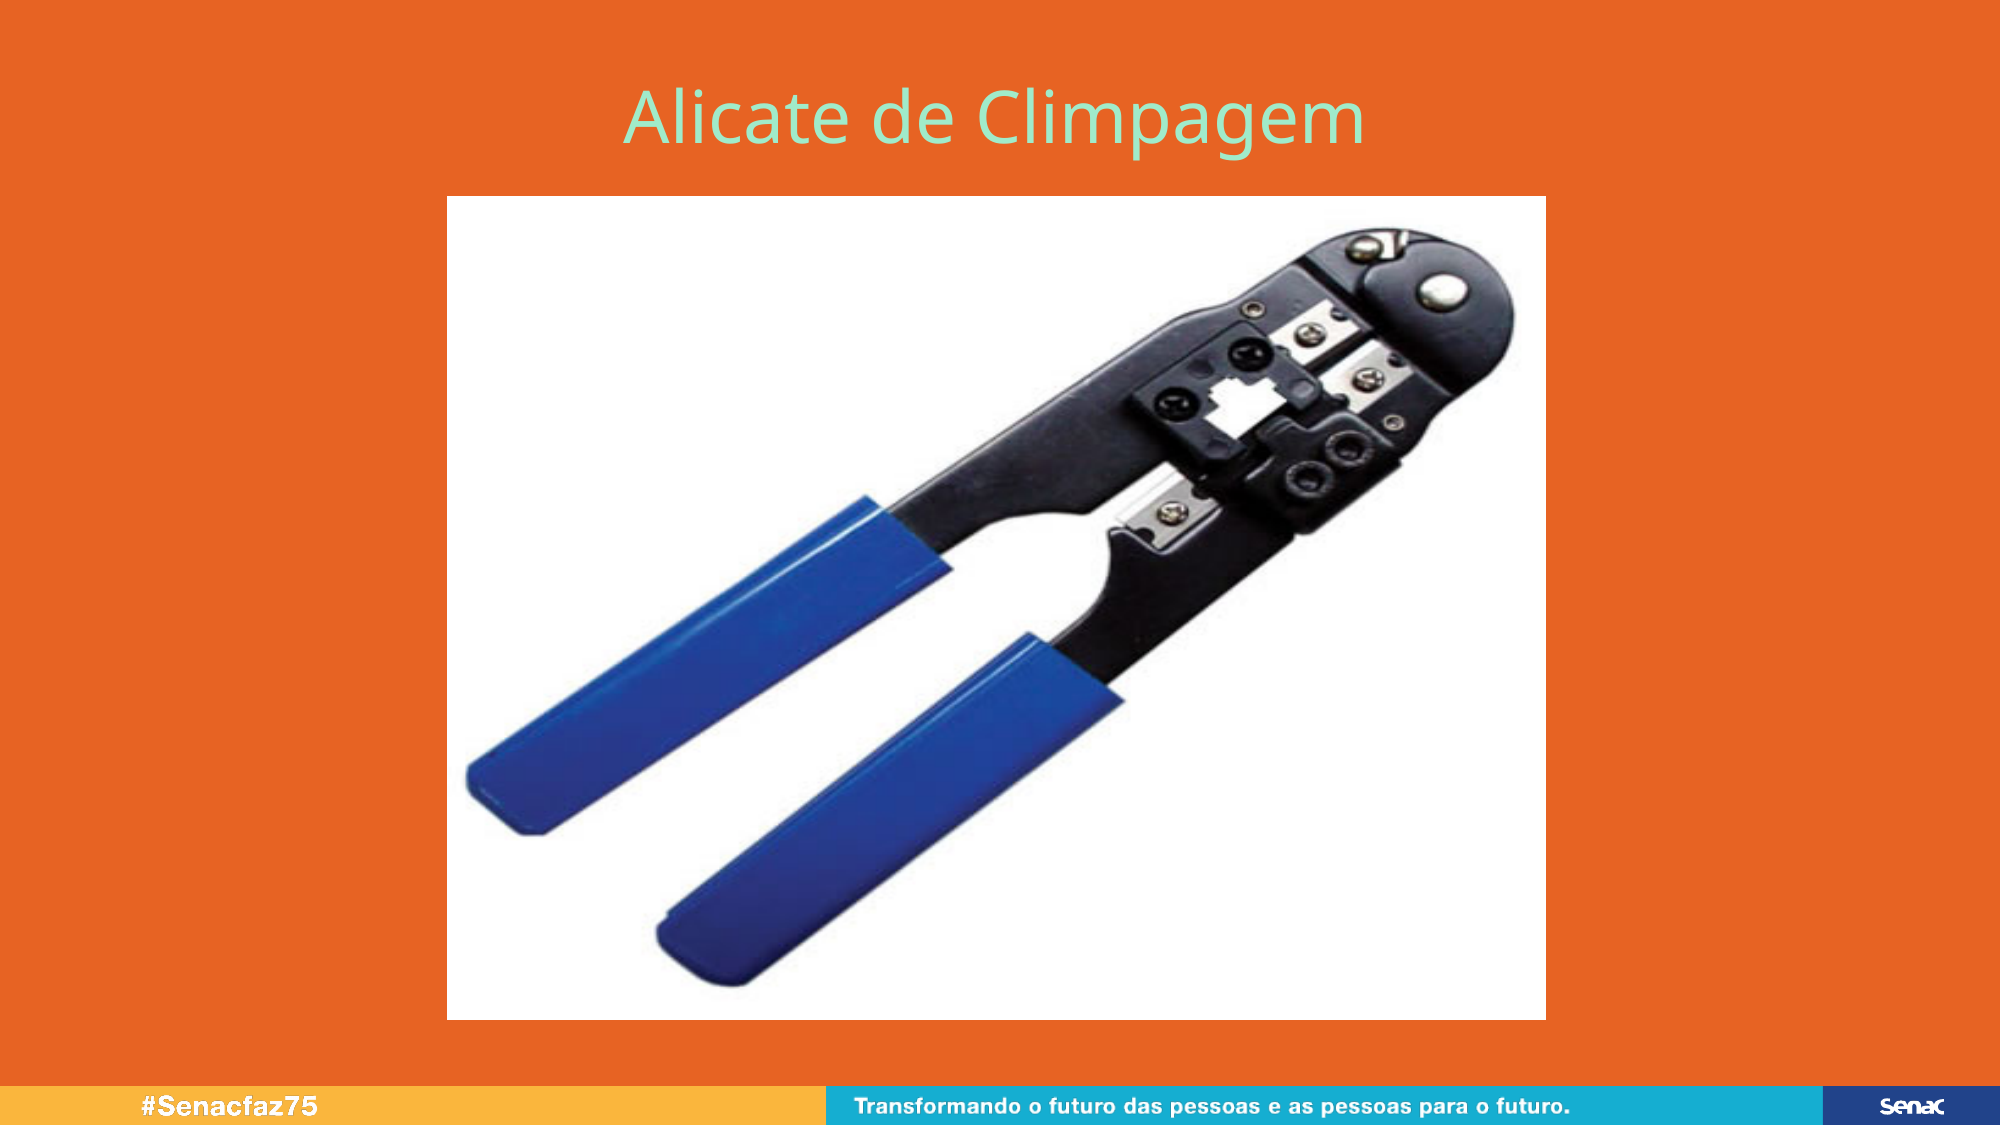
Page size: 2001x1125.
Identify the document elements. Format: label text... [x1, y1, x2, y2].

picture [447, 196, 1546, 1020]
text_box Alicate de Climpagem [67, 63, 1926, 166]
picture [0, 1078, 2000, 1125]
